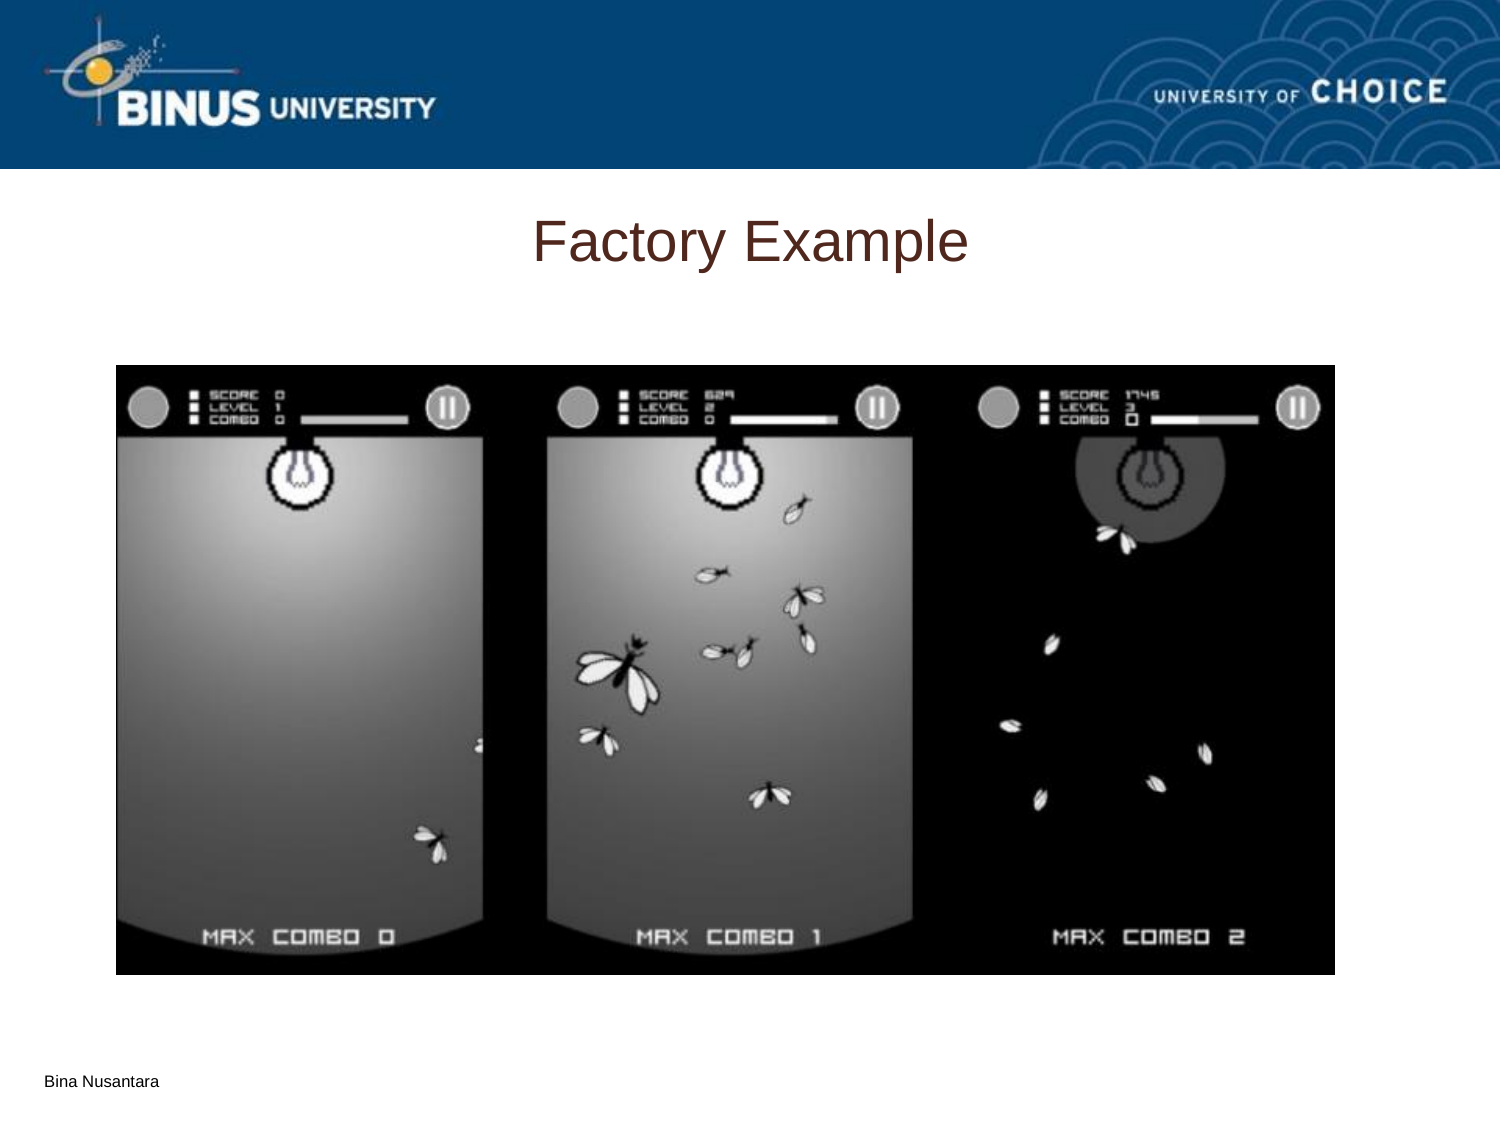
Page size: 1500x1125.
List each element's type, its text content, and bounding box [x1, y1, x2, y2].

text_box Bina Nusantara [29, 1063, 396, 1125]
picture [0, 0, 1500, 169]
picture [116, 365, 1336, 976]
text_box Factory Example [76, 184, 1427, 291]
